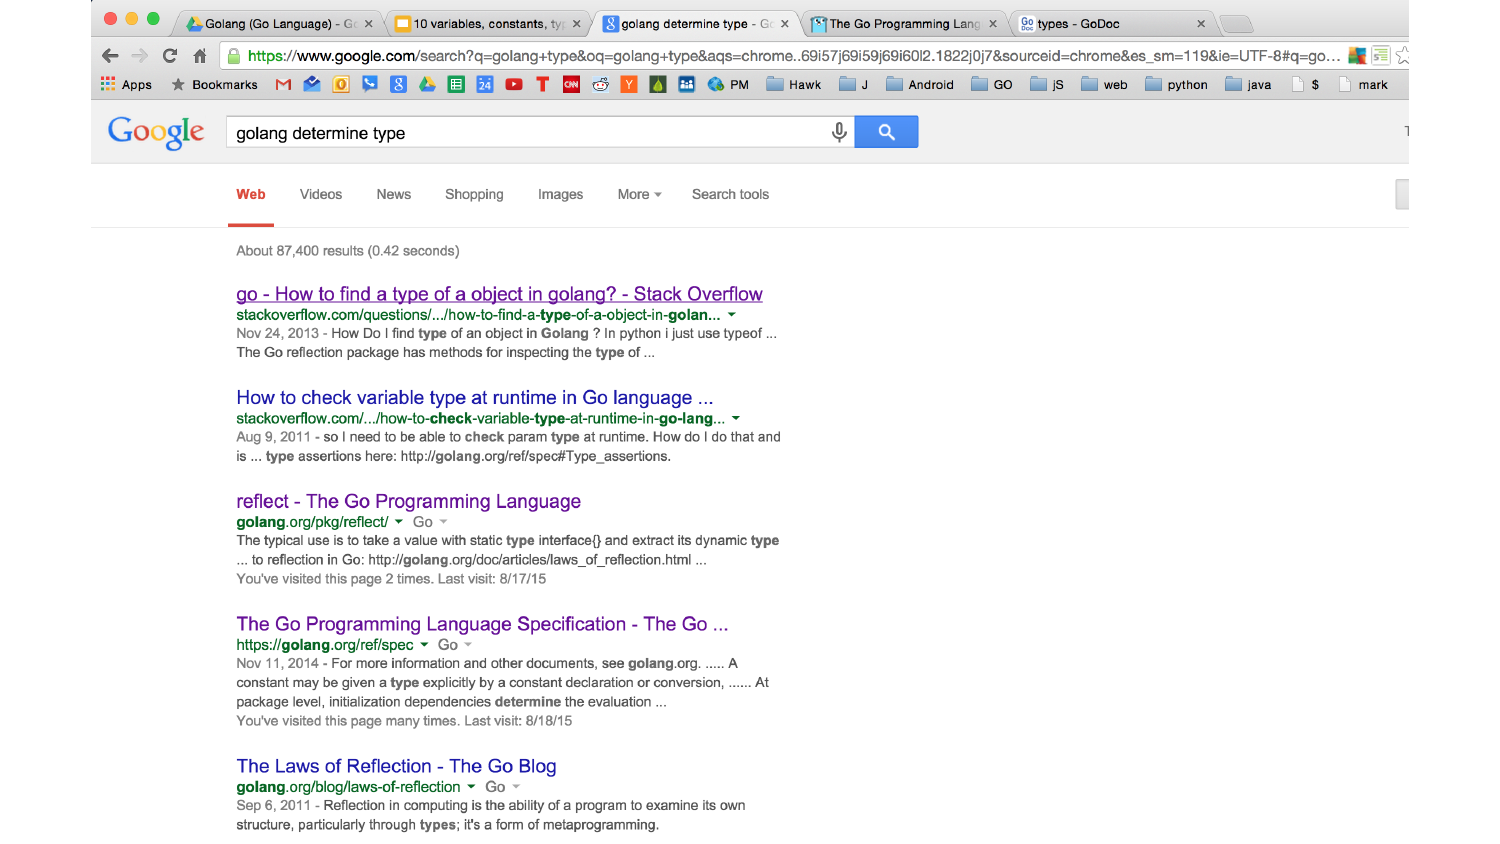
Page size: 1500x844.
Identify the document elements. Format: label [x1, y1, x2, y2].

picture [91, 0, 1409, 844]
